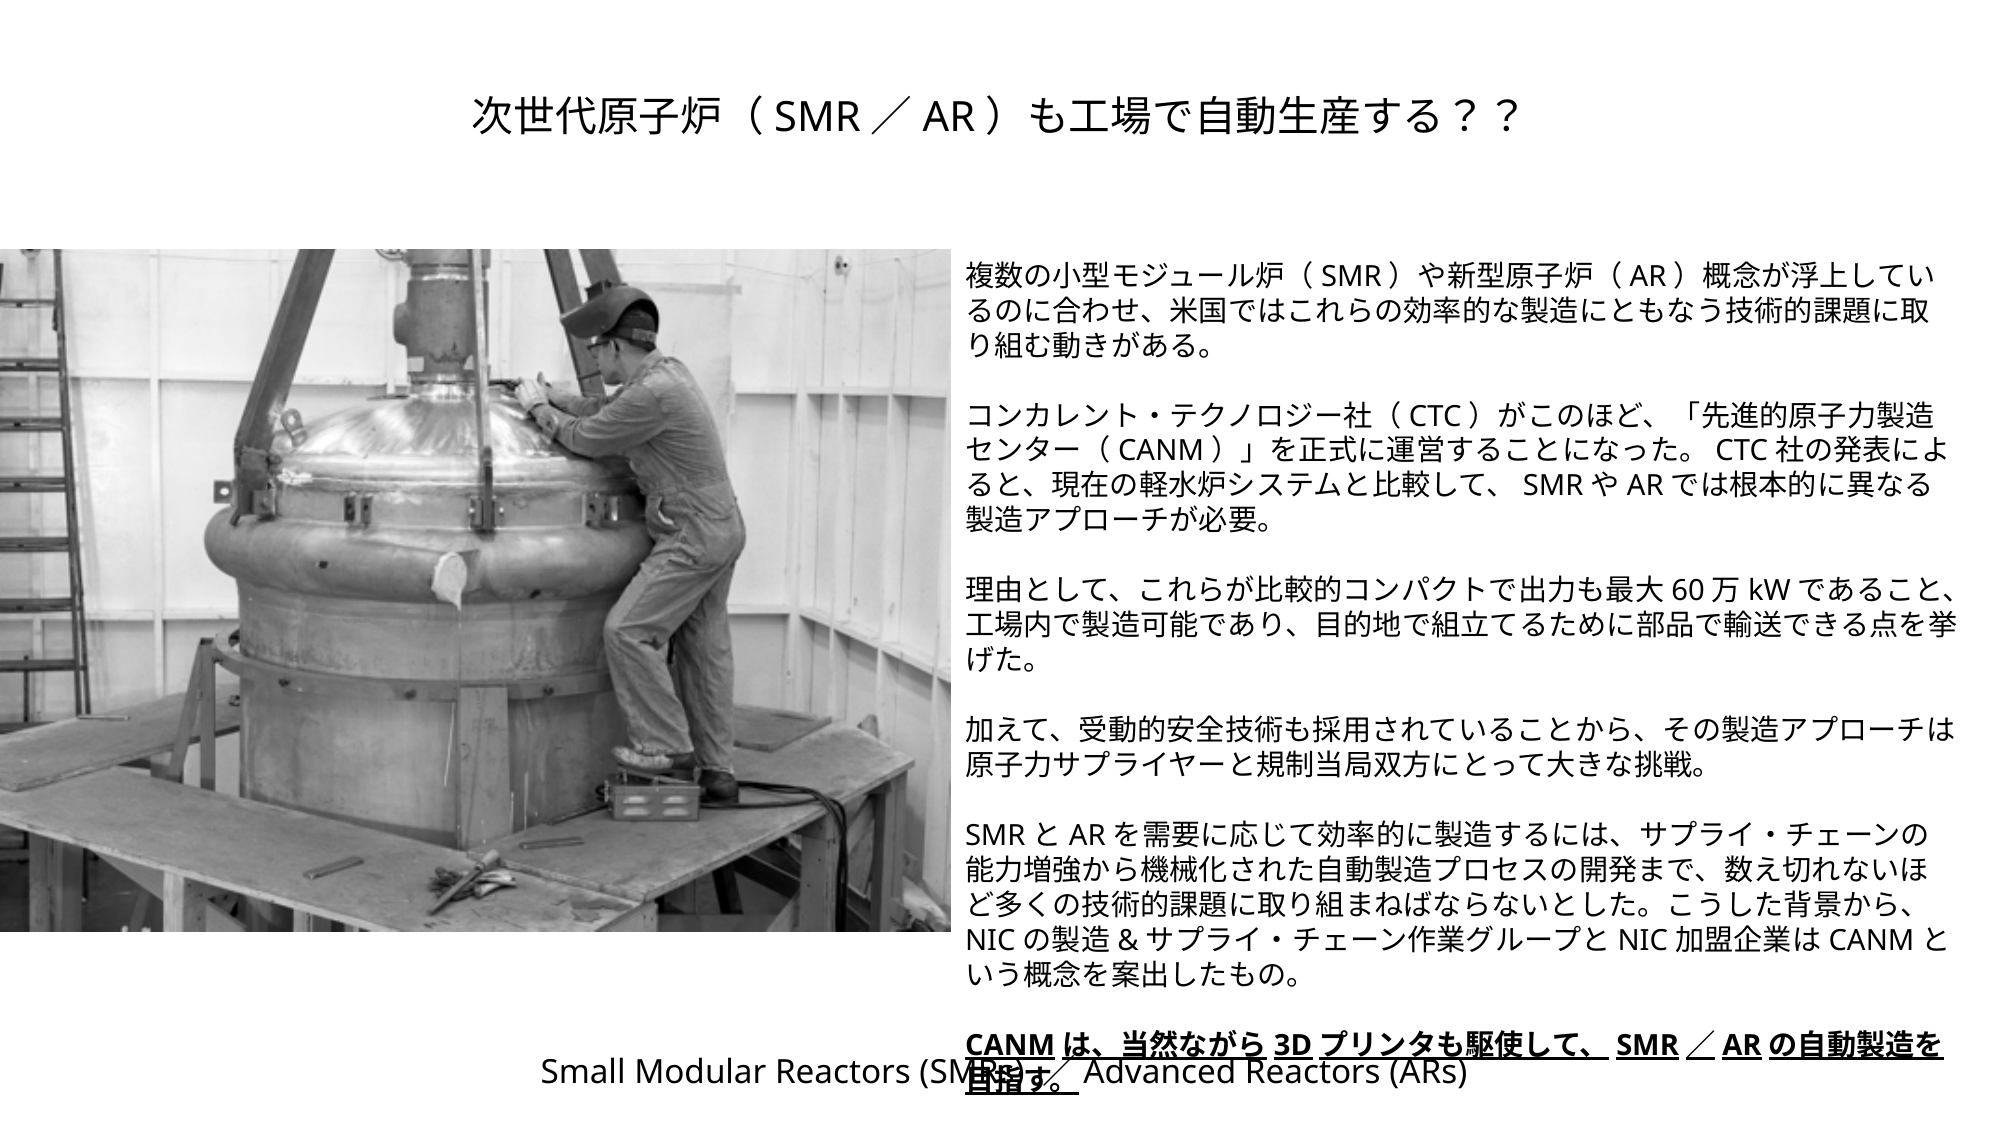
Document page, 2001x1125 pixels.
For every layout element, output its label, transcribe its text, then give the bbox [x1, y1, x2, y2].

text_box Small Modular Reactors (SMRs) ／Advanced Reactors (ARs) [236, 1043, 1772, 1098]
text_box 複数の小型モジュール炉（SMR）や新型原子炉（AR）概念が浮上しているのに合わせ、米国ではこれらの効率的な製造にともなう技術的課題に取り組む動きがある。 コンカレント・テクノロジー社（CTC）がこのほど、「先進的原子力製造センター（CANM）」を正式に運営することになった。CTC社の発表によると、現在の軽水炉システムと比較して、SMRやARでは根本的に異なる製造アプローチが必要。 理由として、これらが比較的コンパクトで出力も最大60万kWであること、工場内で製造可能であり、目的地で組立てるために部品で輸送できる点を挙げた。 加えて、受動的安全技術も採用されていることから、その製造アプローチは原子力サプライヤーと規制当局双方にとって大きな挑戦。 SMRとARを需要に応じて効率的に製造するには、サプライ・チェーンの能力増強から機械化された自動製造プロセスの開発まで、数え切れないほど多くの技術的課題に取り組まねばならないとした。こうした背景から、NICの製造&サプライ・チェーン作業グループとNIC加盟企業はCANMという概念を案出したもの。 CANMは、当然ながら3Dプリンタも駆使して、SMR／ARの自動製造を目指す。 [950, 249, 1973, 1104]
picture [0, 249, 951, 932]
text_box 次世代原子炉（SMR／AR）も工場で自動生産する？？ [0, 82, 2000, 147]
